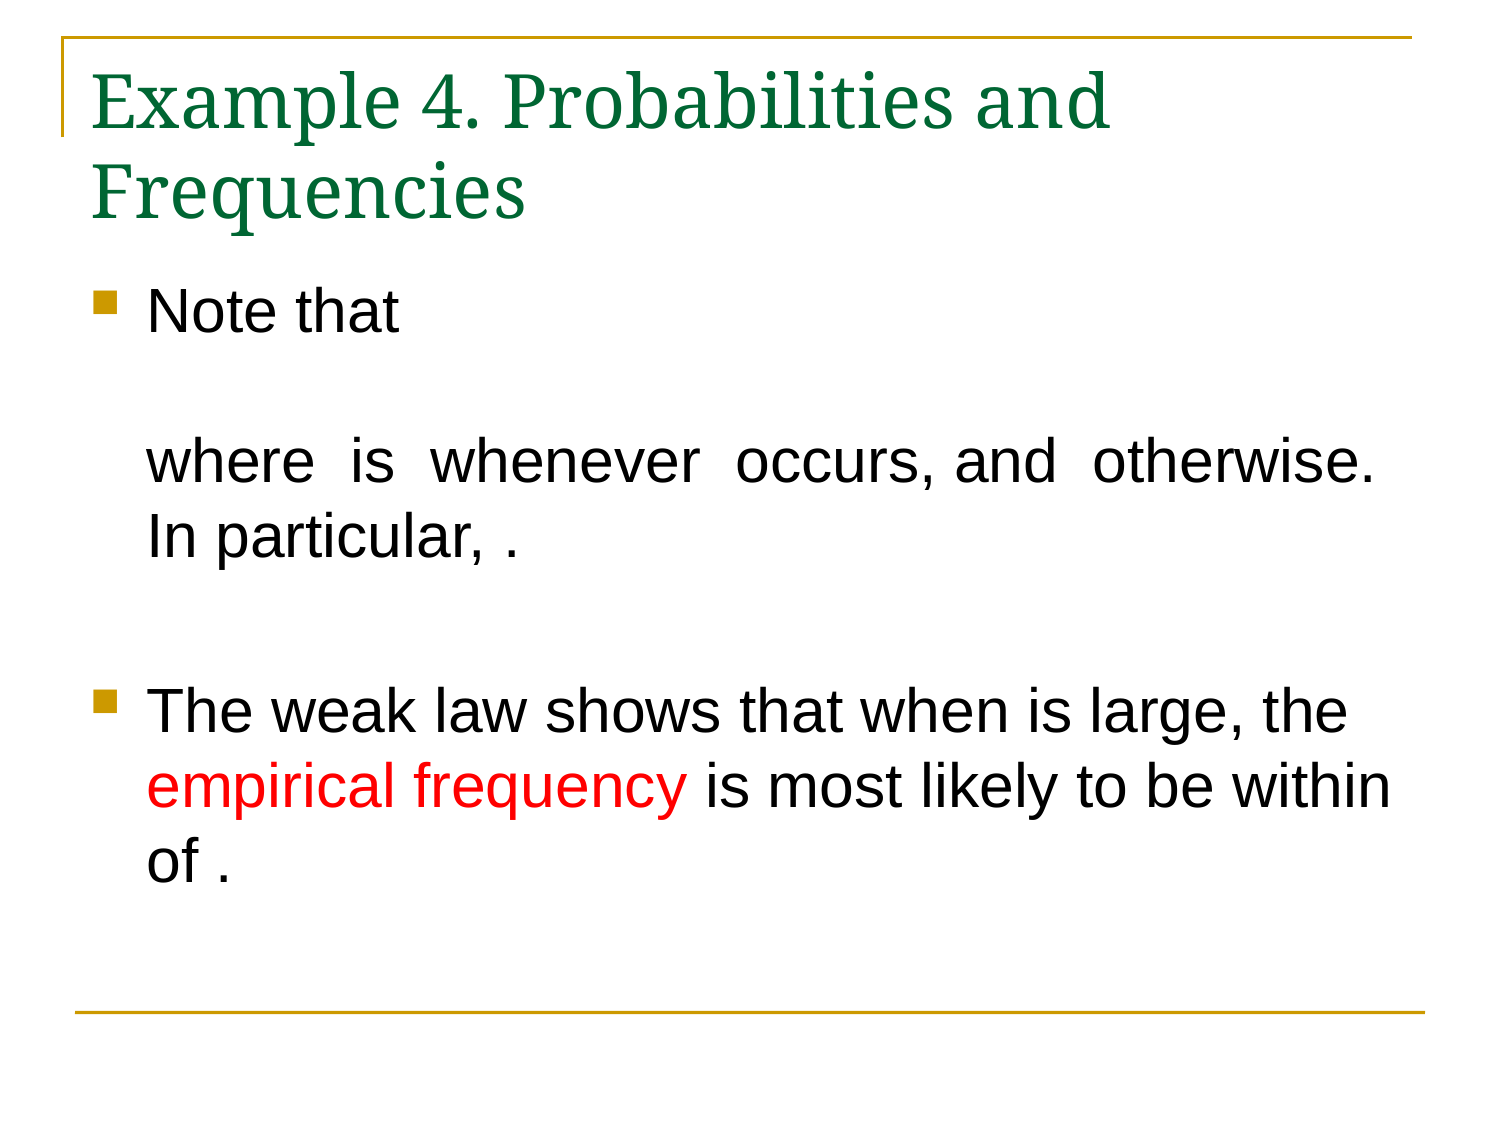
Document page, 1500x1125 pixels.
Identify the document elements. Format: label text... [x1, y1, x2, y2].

title Example 4. Probabilities and Frequencies [75, 45, 1425, 233]
